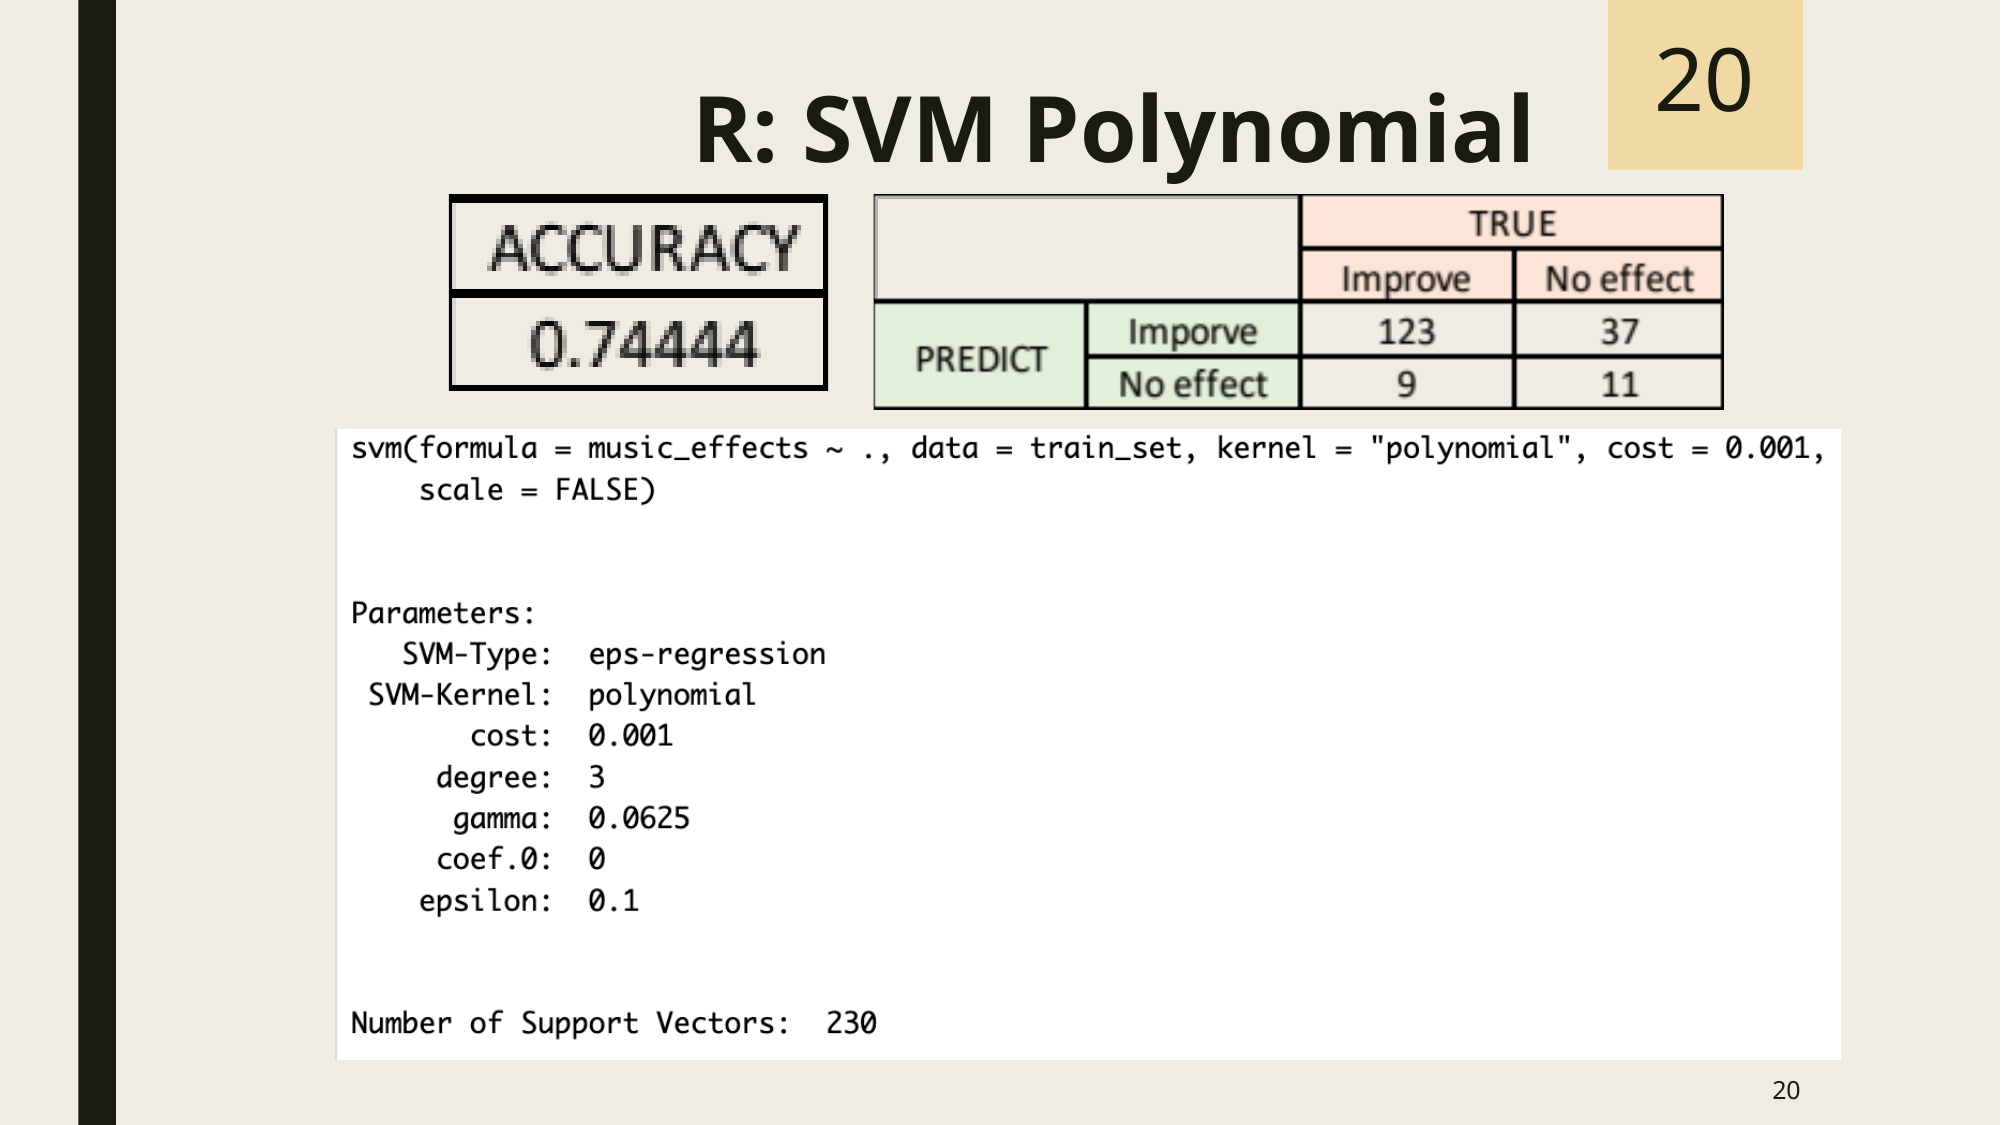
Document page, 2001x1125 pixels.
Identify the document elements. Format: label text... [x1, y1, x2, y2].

text_box 20 [1625, 18, 1770, 149]
slide_number 20 [1553, 1060, 1816, 1125]
text_box [1608, 0, 1803, 170]
picture [873, 194, 1724, 410]
title R: SVM Polynomial [677, 76, 1555, 221]
picture [448, 194, 829, 391]
picture [335, 429, 1841, 1060]
